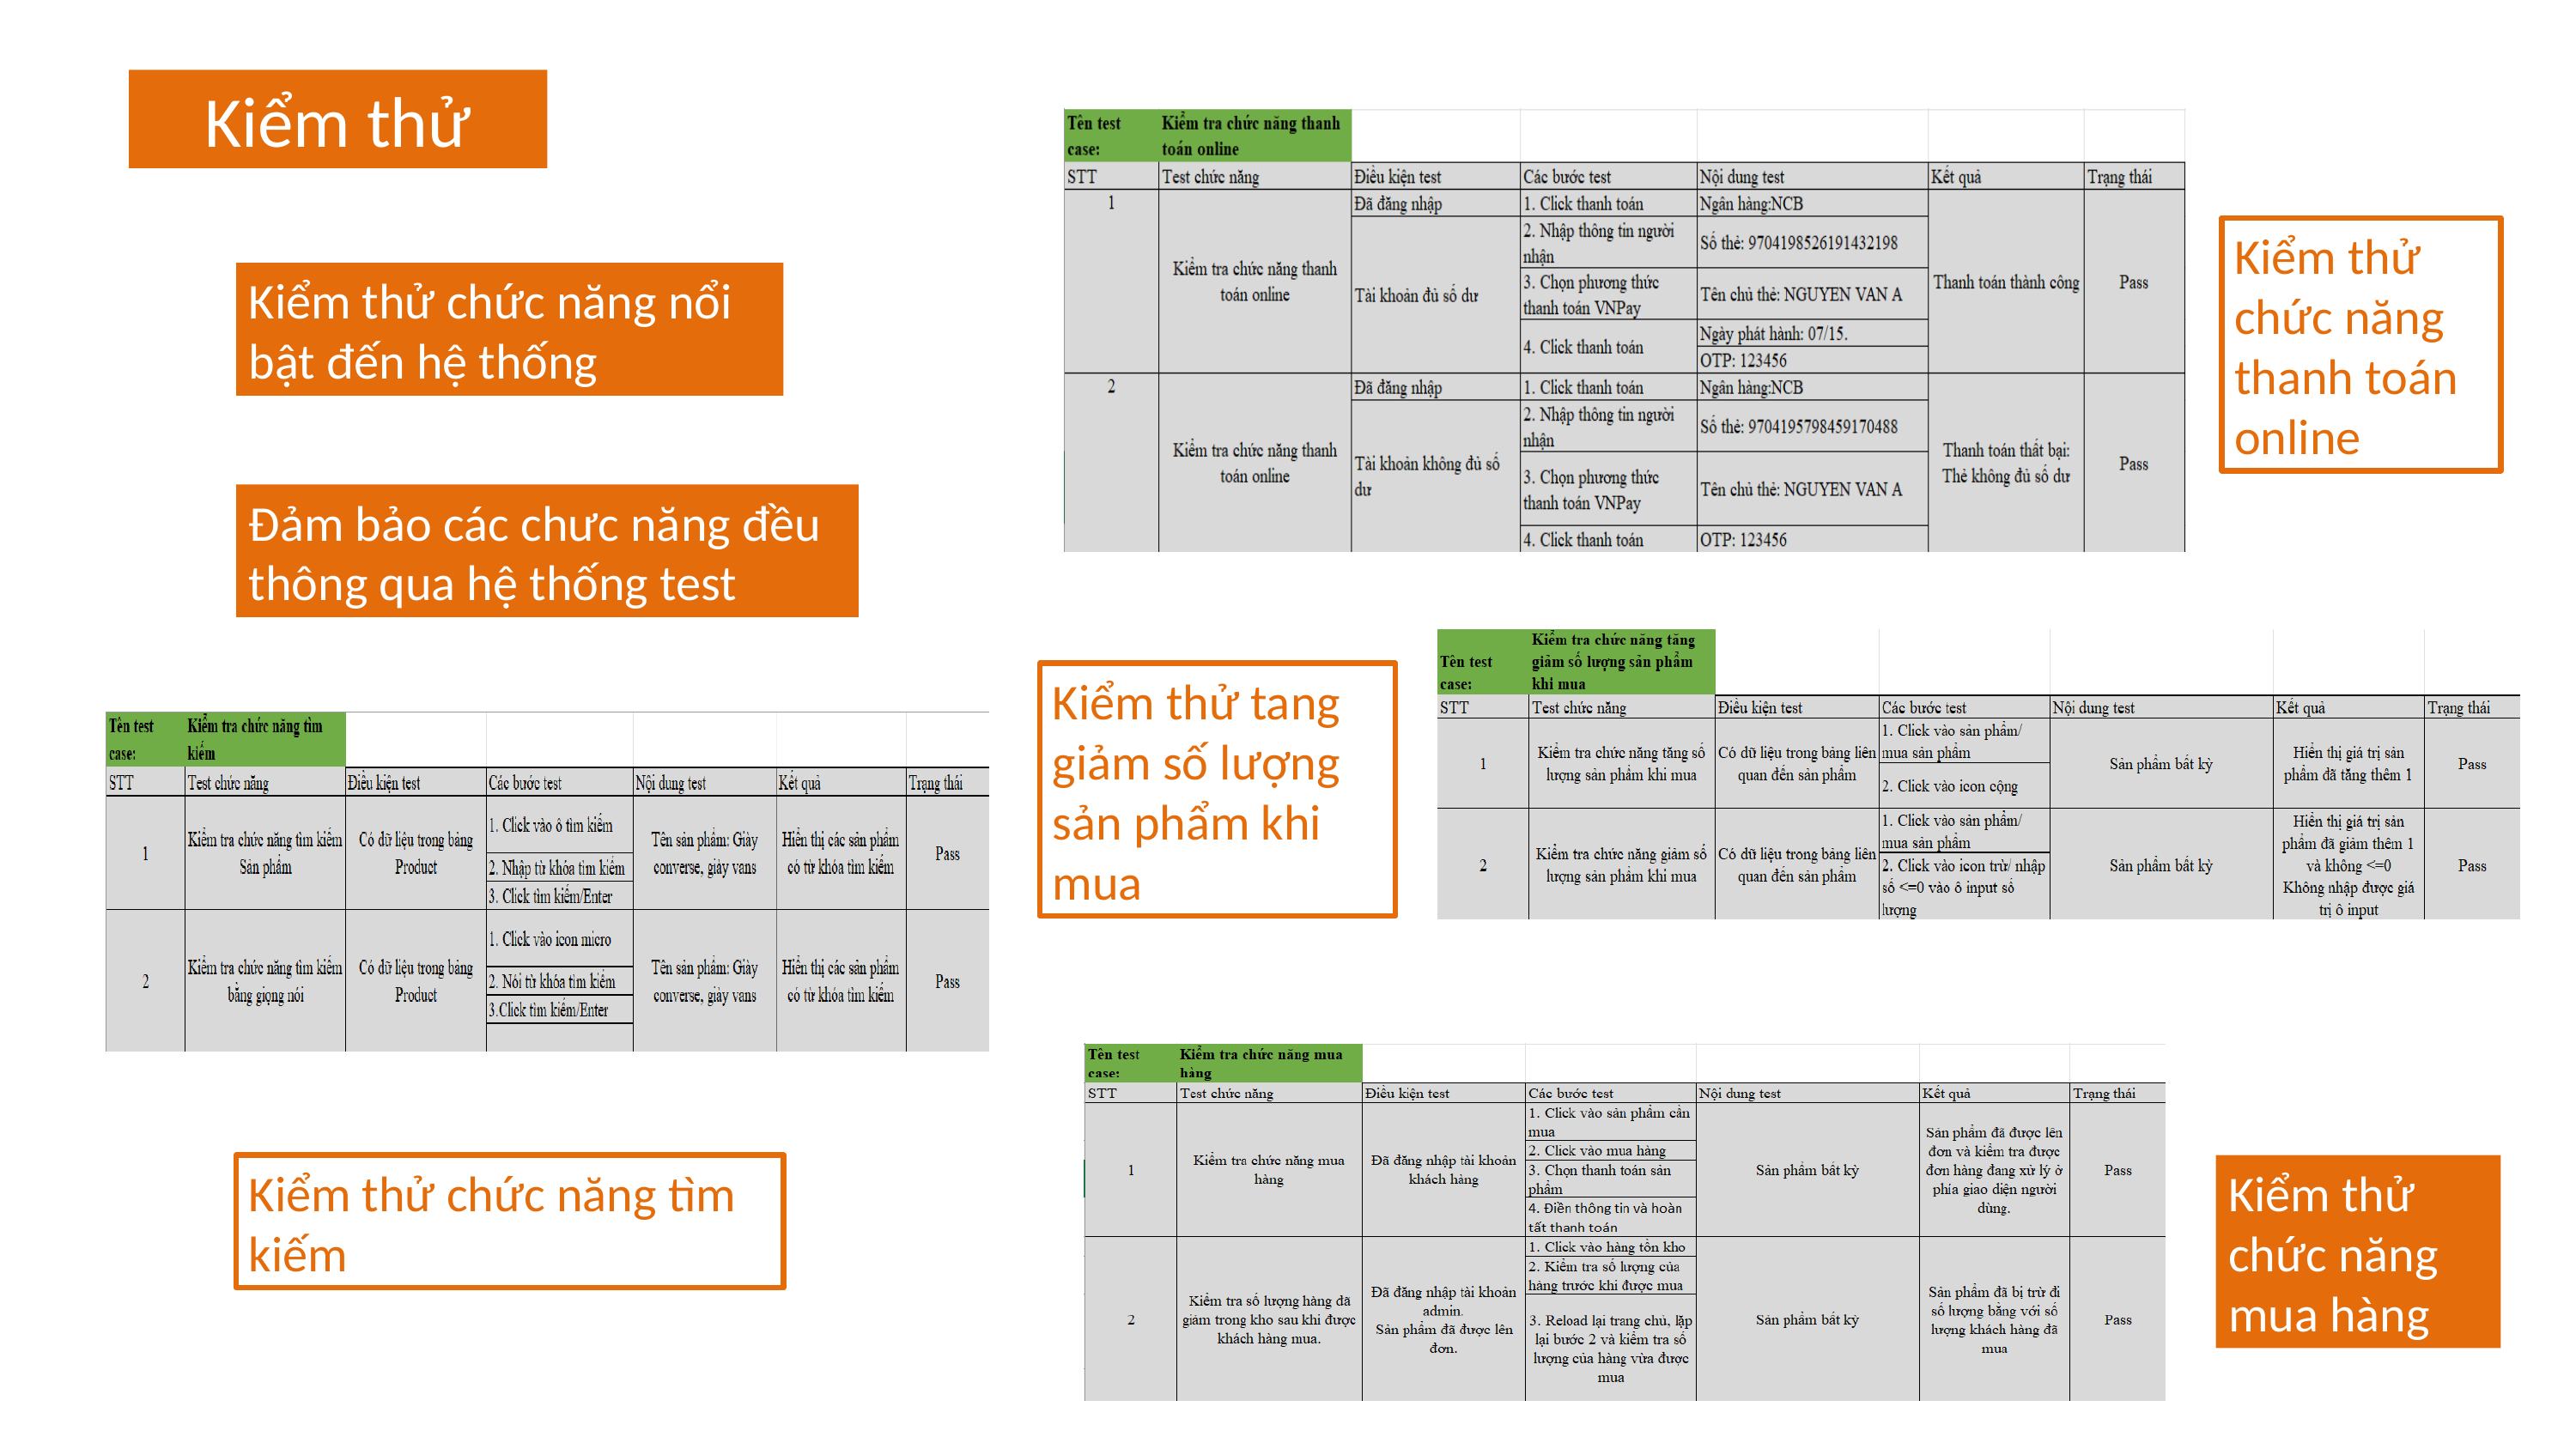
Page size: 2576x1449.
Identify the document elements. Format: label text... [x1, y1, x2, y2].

text_box Kiểm thử chức năng thanh toán online [2221, 217, 2501, 471]
text_box Kiểm thử chức năng mua hàng [2215, 1155, 2501, 1349]
text_box Kiểm thử tang giảm số lượng sản phẩm khi mua [1039, 663, 1395, 917]
picture [1063, 108, 2186, 552]
picture [1084, 1043, 2166, 1402]
text_box Kiểm thử chức năng tìm kiếm [236, 1155, 784, 1288]
text_box Đảm bảo các chưc năng đều thông qua hệ thống test [236, 484, 859, 617]
picture [1437, 629, 2520, 920]
text_box Kiểm thử [129, 70, 548, 168]
text_box Kiểm thử chức năng nổi bật đến hệ thống [236, 263, 784, 396]
picture [106, 712, 989, 1052]
